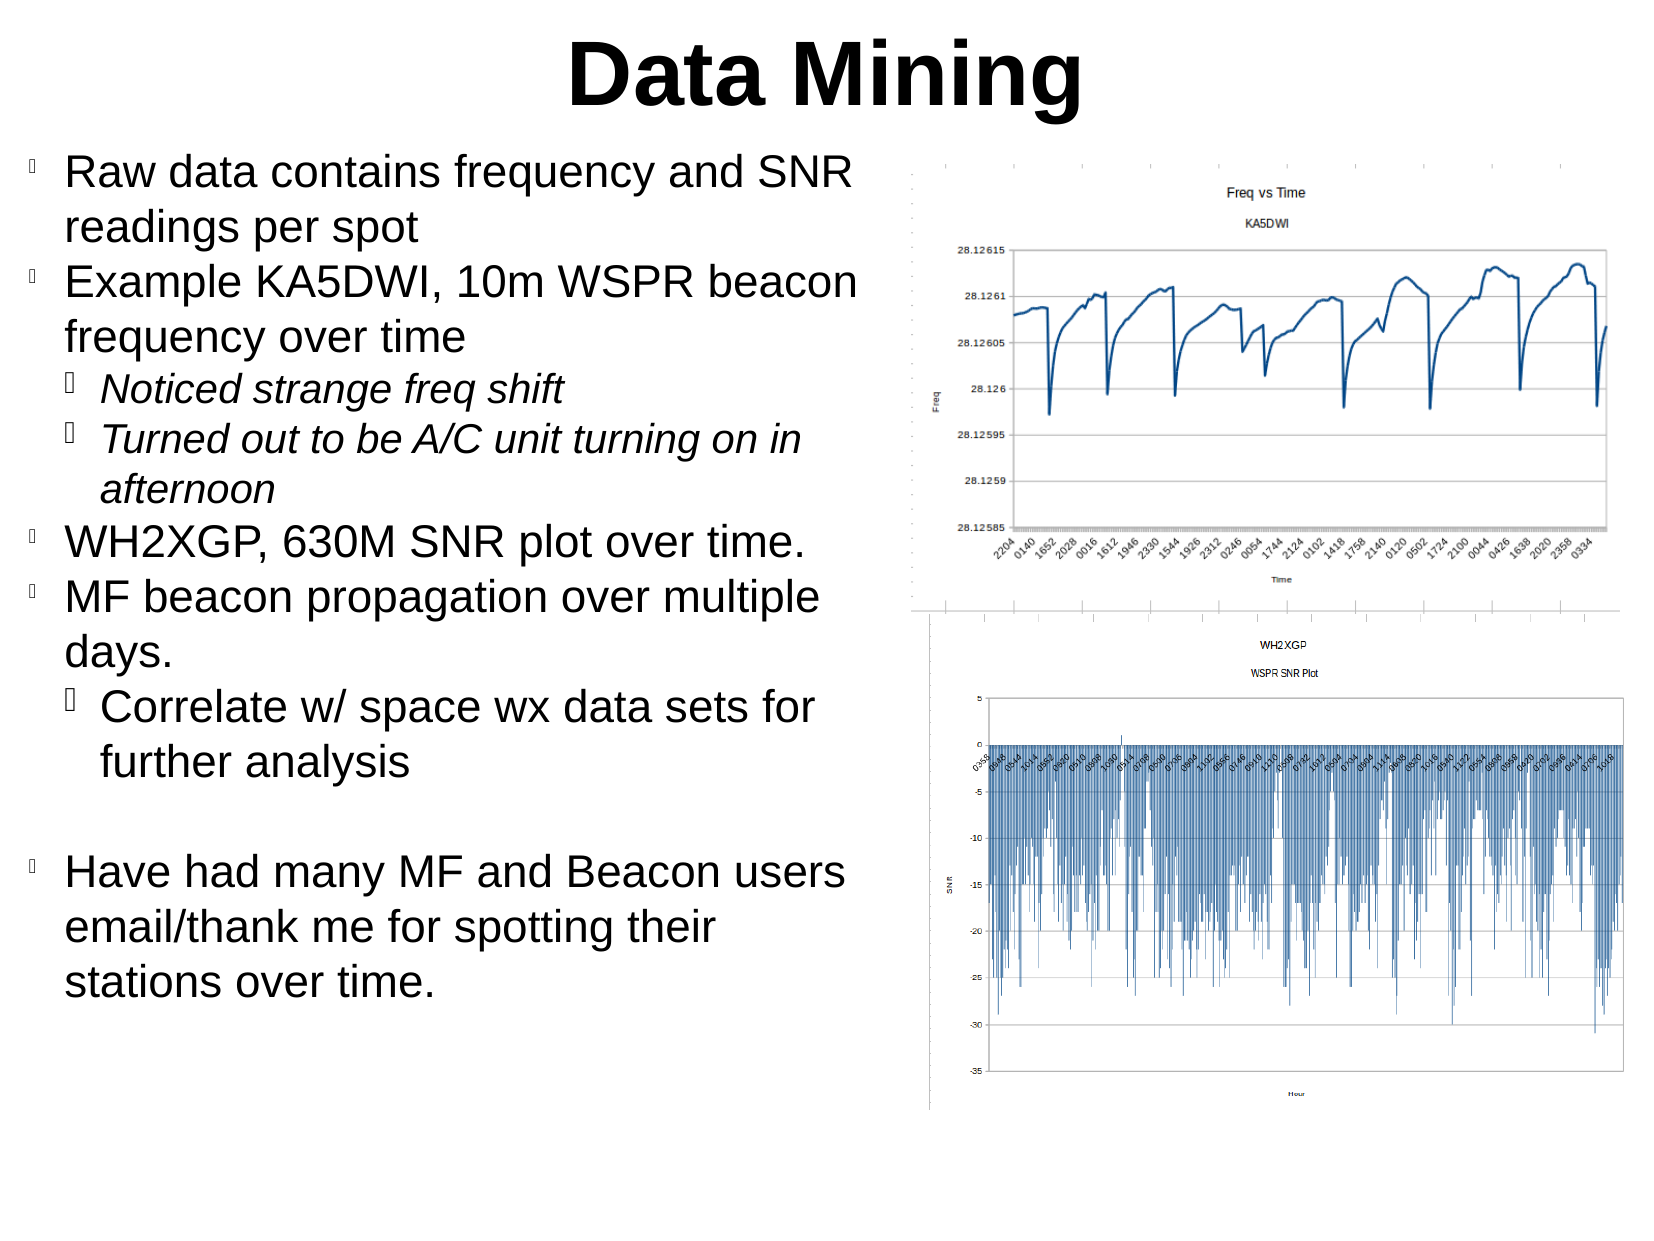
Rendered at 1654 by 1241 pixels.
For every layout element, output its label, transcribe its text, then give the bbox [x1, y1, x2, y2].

picture [911, 164, 1636, 1111]
text_box Raw data contains frequency and SNR readings per spot Example KA5DWI, 10m WSPR beacon frequency over time Noticed strange freq shift Turned out to be A/C unit turning on in afternoon WH2XGP, 630M SNR plot over time. MF beacon propagation over multiple days. Correlate w/ space wx data sets for further analysis Have had many MF and Beacon users email/thank me for spotting their stations over time. [28, 141, 876, 1236]
text_box Data Mining [82, 17, 1571, 121]
